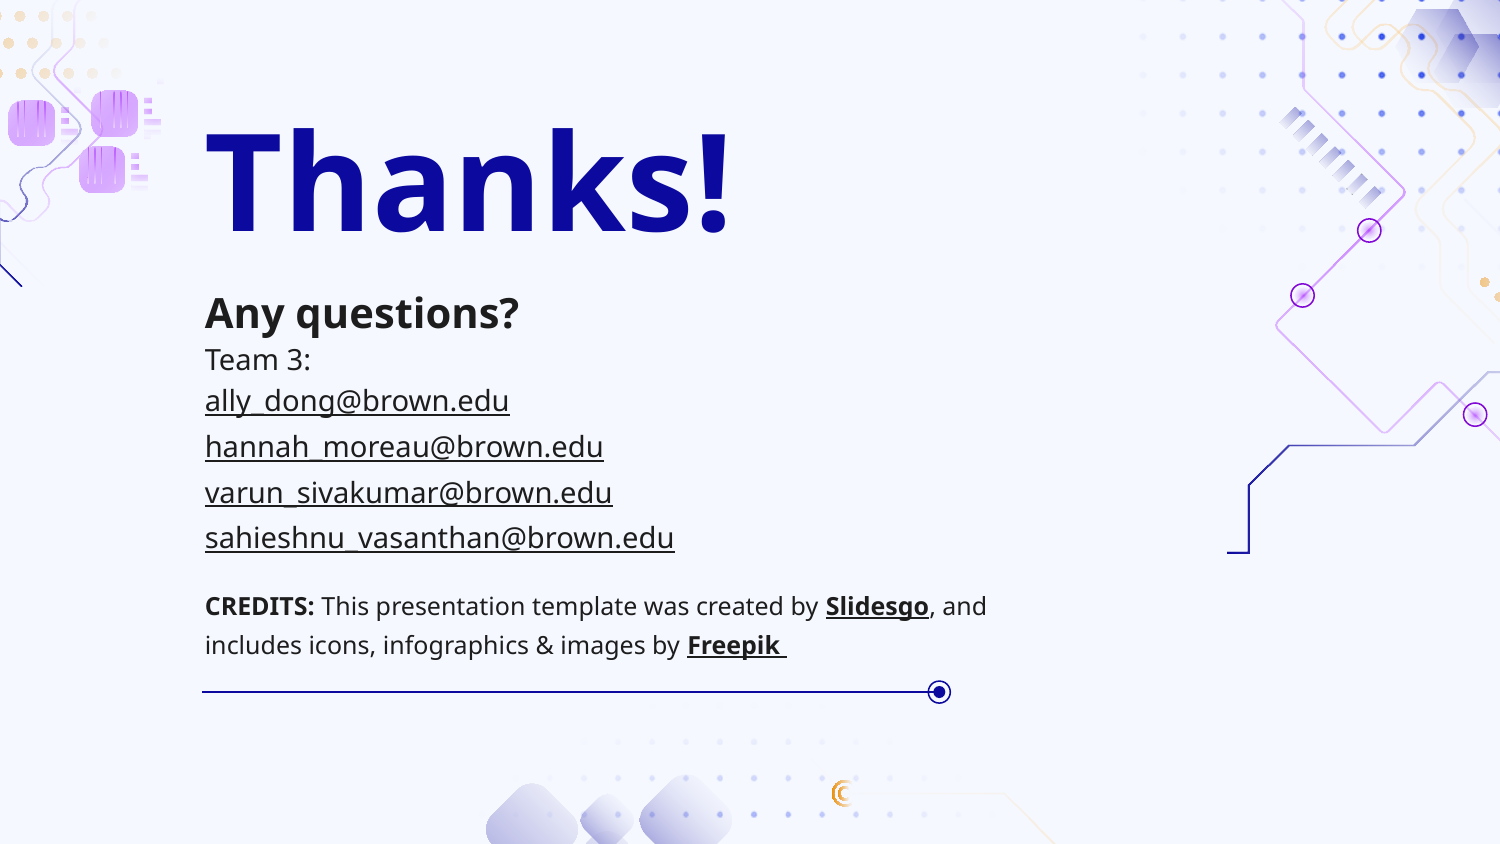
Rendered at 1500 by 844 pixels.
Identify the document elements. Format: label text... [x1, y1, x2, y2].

subtitle Any questions? Team 3: ally_dong@brown.edu hannah_moreau@brown.edu varun_sivakumar@brown.edu sahieshnu_vasanthan@brown.edu [189, 264, 920, 468]
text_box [1110, 0, 1500, 710]
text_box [202, 680, 951, 704]
picture [436, 701, 1019, 844]
title Thanks! [189, 81, 1031, 255]
picture [835, 783, 856, 804]
